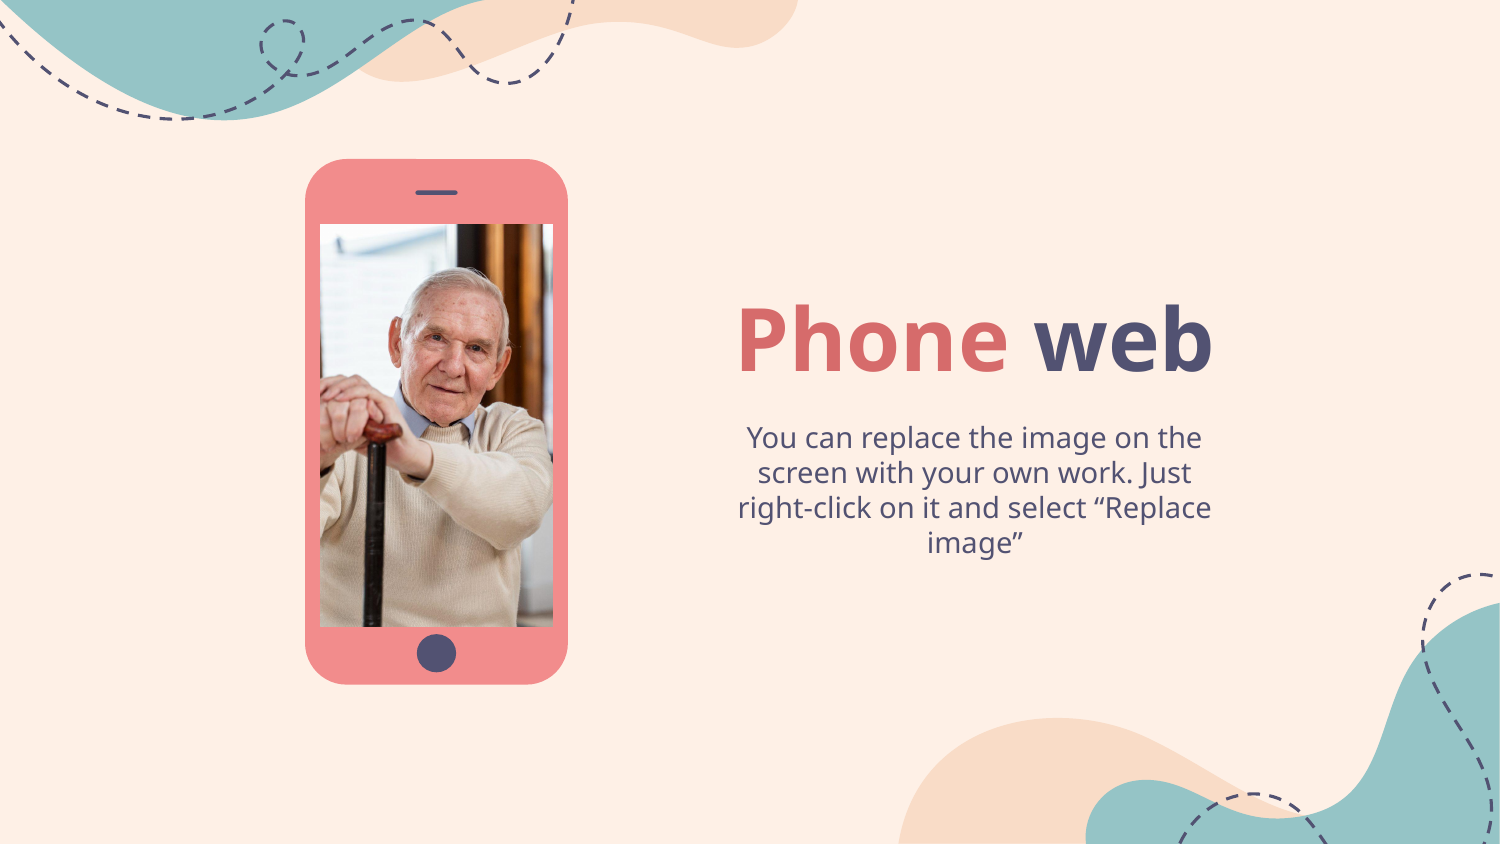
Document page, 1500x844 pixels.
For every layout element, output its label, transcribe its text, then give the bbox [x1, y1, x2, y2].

subtitle You can replace the image on the screen with your own work. Just right-click on it and select “Replace image” [727, 404, 1223, 844]
title Phone web [727, 250, 1223, 404]
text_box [304, 158, 569, 685]
